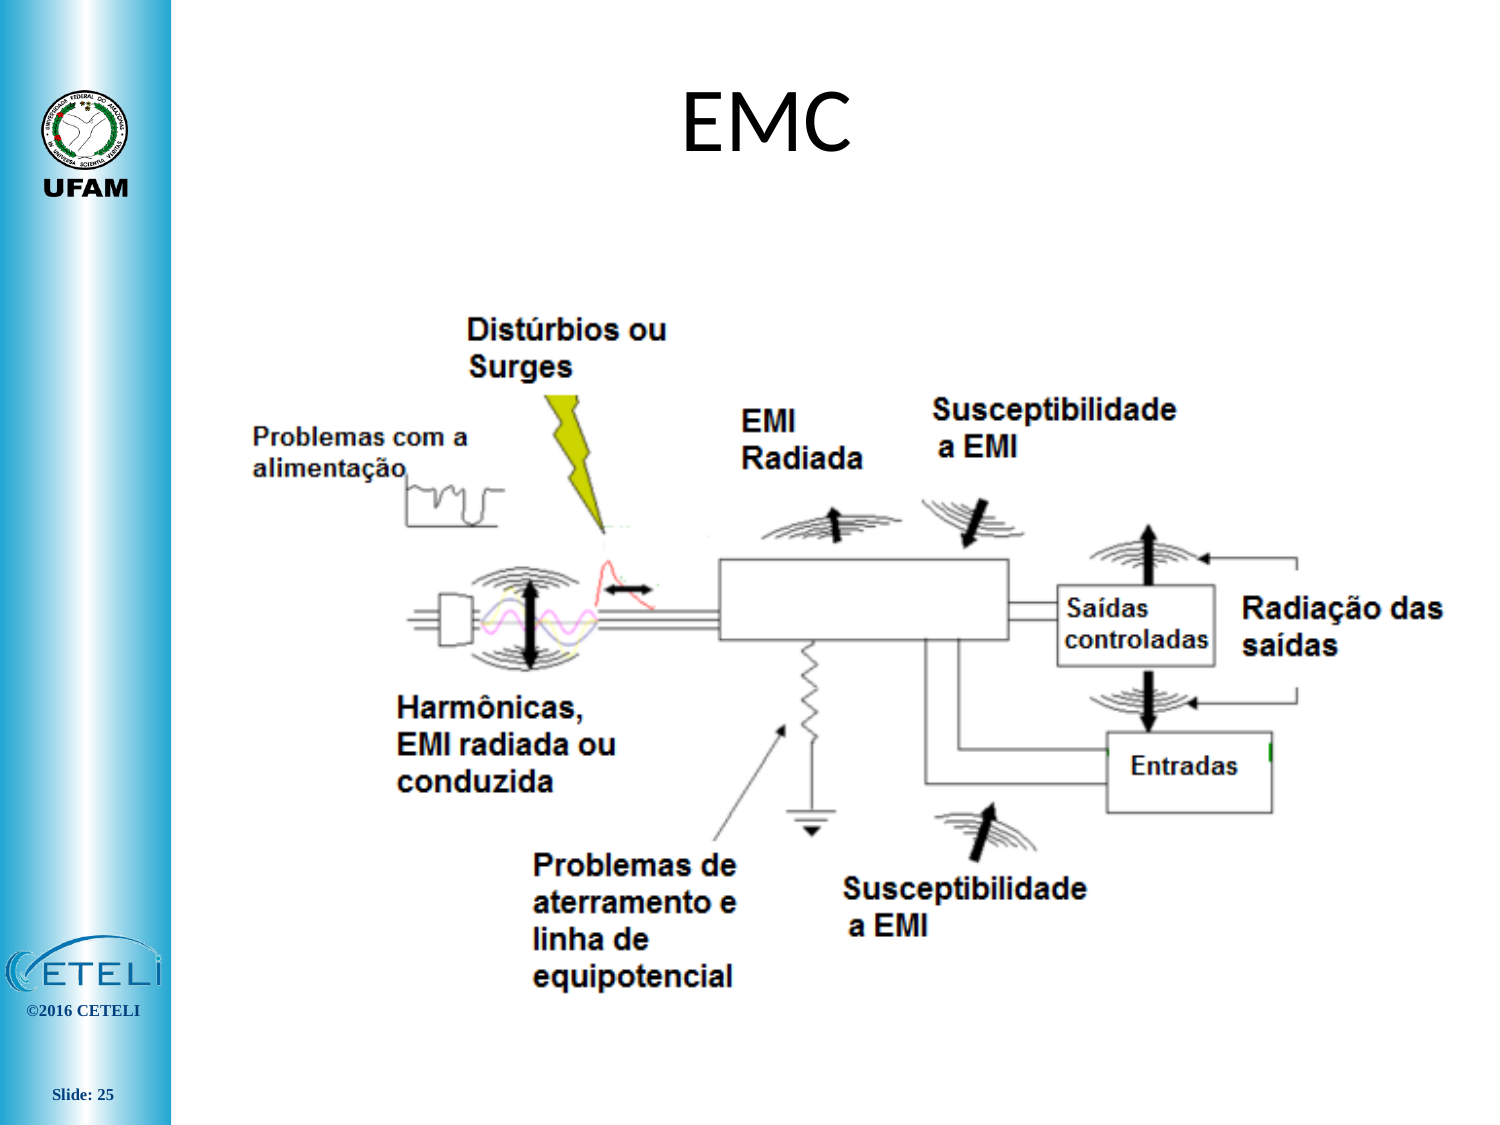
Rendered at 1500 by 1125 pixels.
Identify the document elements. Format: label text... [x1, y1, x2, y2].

picture [3, 934, 163, 996]
picture [206, 268, 1464, 1011]
title EMC [194, 45, 1340, 196]
picture [41, 90, 128, 197]
